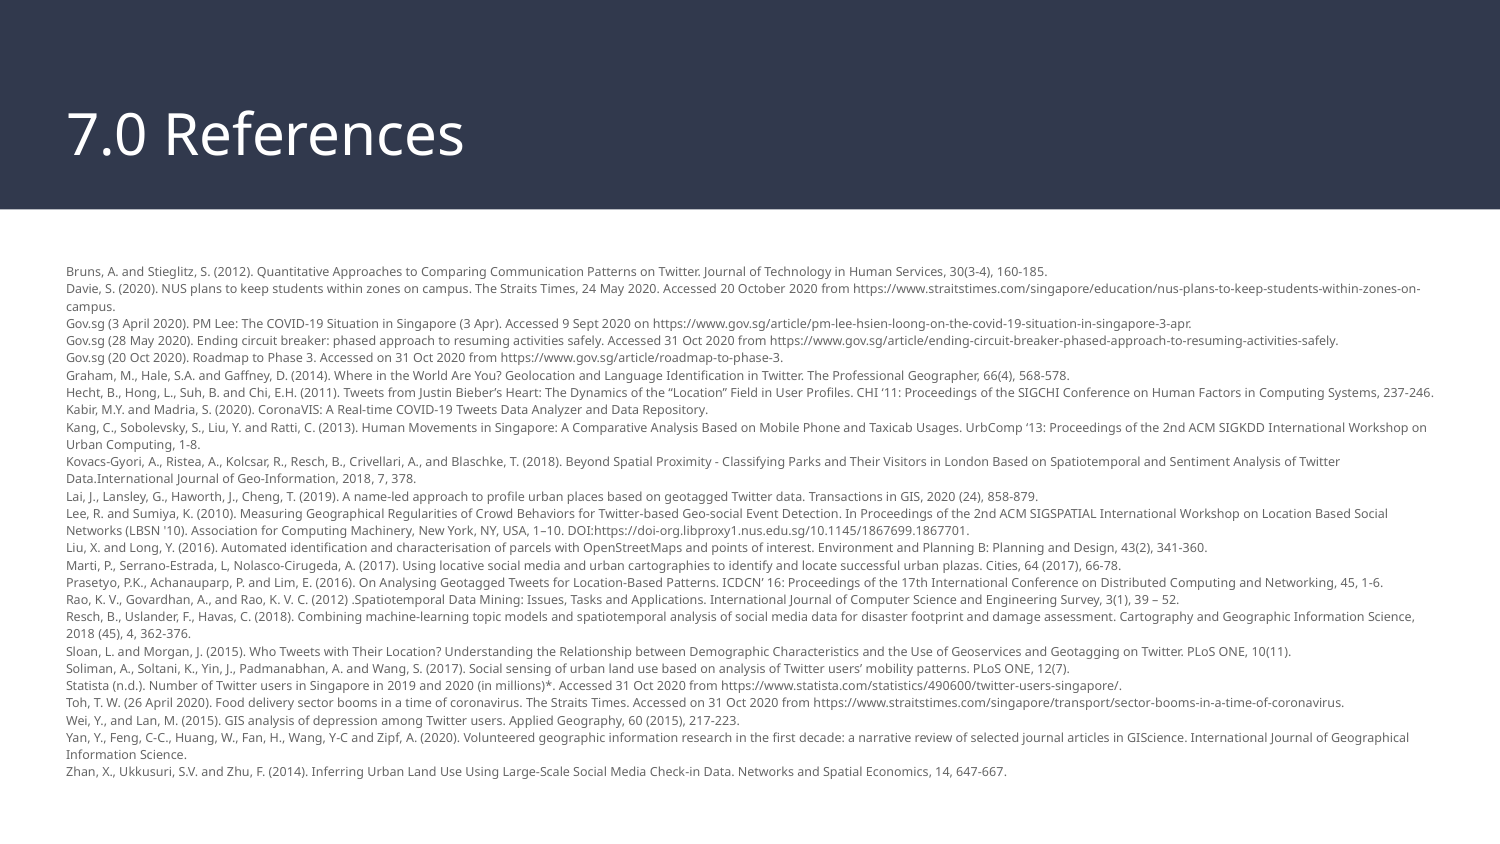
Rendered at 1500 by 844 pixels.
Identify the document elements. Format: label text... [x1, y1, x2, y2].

title 7.0 References [51, 82, 1449, 185]
list Bruns, A. and Stieglitz, S. (2012). Quantitative Approaches to Comparing Communication Patterns on Twitter. Journal of Technology in Human Services, 30(3-4), 160-185. Davie, S. (2020). NUS plans to keep students within zones on campus. The Straits Times, 24 May 2020. Accessed 20 October 2020 from https://www.straitstimes.com/singapore/education/nus-plans-to-keep-students-within-zones-on-campus. Gov.sg (3 April 2020). PM Lee: The COVID-19 Situation in Singapore (3 Apr). Accessed 9 Sept 2020 on https://www.gov.sg/article/pm-lee-hsien-loong-on-the-covid-19-situation-in-singapore-3-apr. Gov.sg (28 May 2020). Ending circuit breaker: phased approach to resuming activities safely. Accessed 31 Oct 2020 from https://www.gov.sg/article/ending-circuit-breaker-phased-approach-to-resuming-activities-safely. Gov.sg (20 Oct 2020). Roadmap to Phase 3. Accessed on 31 Oct 2020 from https://www.gov.sg/article/roadmap-to-phase-3. Graham, M., Hale, S.A. and Gaffney, D. (2014). Where in the World Are You? Geolocation and Language Identification in Twitter. The Professional Geographer, 66(4), 568-578. Hecht, B., Hong, L., Suh, B. and Chi, E.H. (2011). Tweets from Justin Bieber’s Heart: The Dynamics of the “Location” Field in User Profiles. CHI ‘11: Proceedings of the SIGCHI Conference on Human Factors in Computing Systems, 237-246. Kabir, M.Y. and Madria, S. (2020). CoronaVIS: A Real-time COVID-19 Tweets Data Analyzer and Data Repository. Kang, C., Sobolevsky, S., Liu, Y. and Ratti, C. (2013). Human Movements in Singapore: A Comparative Analysis Based on Mobile Phone and Taxicab Usages. UrbComp ‘13: Proceedings of the 2nd ACM SIGKDD International Workshop on Urban Computing, 1-8. Kovacs-Gyori, A., Ristea, A., Kolcsar, R., Resch, B., Crivellari, A., and Blaschke, T. (2018). Beyond Spatial Proximity - Classifying Parks and Their Visitors in London Based on Spatiotemporal and Sentiment Analysis of Twitter Data.International Journal of Geo-Information, 2018, 7, 378. Lai, J., Lansley, G., Haworth, J., Cheng, T. (2019). A name-led approach to profile urban places based on geotagged Twitter data. Transactions in GIS, 2020 (24), 858-879. Lee, R. and Sumiya, K. (2010). Measuring Geographical Regularities of Crowd Behaviors for Twitter-based Geo-social Event Detection. In Proceedings of the 2nd ACM SIGSPATIAL International Workshop on Location Based Social Networks (LBSN '10). Association for Computing Machinery, New York, NY, USA, 1–10. DOI:https://doi-org.libproxy1.nus.edu.sg/10.1145/1867699.1867701. Liu, X. and Long, Y. (2016). Automated identification and characterisation of parcels with OpenStreetMaps and points of interest. Environment and Planning B: Planning and Design, 43(2), 341-360. Marti, P., Serrano-Estrada, L, Nolasco-Cirugeda, A. (2017). Using locative social media and urban cartographies to identify and locate successful urban plazas. Cities, 64 (2017), 66-78. Prasetyo, P.K., Achanauparp, P. and Lim, E. (2016). On Analysing Geotagged Tweets for Location-Based Patterns. ICDCN’ 16: Proceedings of the 17th International Conference on Distributed Computing and Networking, 45, 1-6. Rao, K. V., Govardhan, A., and Rao, K. V. C. (2012) .Spatiotemporal Data Mining: Issues, Tasks and Applications. International Journal of Computer Science and Engineering Survey, 3(1), 39 – 52. Resch, B., Uslander, F., Havas, C. (2018). Combining machine-learning topic models and spatiotemporal analysis of social media data for disaster footprint and damage assessment. Cartography and Geographic Information Science, 2018 (45), 4, 362-376. Sloan, L. and Morgan, J. (2015). Who Tweets with Their Location? Understanding the Relationship between Demographic Characteristics and the Use of Geoservices and Geotagging on Twitter. PLoS ONE, 10(11). Soliman, A., Soltani, K., Yin, J., Padmanabhan, A. and Wang, S. (2017). Social sensing of urban land use based on analysis of Twitter users’ mobility patterns. PLoS ONE, 12(7). Statista (n.d.). Number of Twitter users in Singapore in 2019 and 2020 (in millions)*. Accessed 31 Oct 2020 from https://www.statista.com/statistics/490600/twitter-users-singapore/. Toh, T. W. (26 April 2020). Food delivery sector booms in a time of coronavirus. The Straits Times. Accessed on 31 Oct 2020 from https://www.straitstimes.com/singapore/transport/sector-booms-in-a-time-of-coronavirus. Wei, Y., and Lan, M. (2015). GIS analysis of depression among Twitter users. Applied Geography, 60 (2015), 217-223. Yan, Y., Feng, C-C., Huang, W., Fan, H., Wang, Y-C and Zipf, A. (2020). Volunteered geographic information research in the first decade: a narrative review of selected journal articles in GIScience. International Journal of Geographical Information Science. Zhan, X., Ukkusuri, S.V. and Zhu, F. (2014). Inferring Urban Land Use Using Large-Scale Social Media Check-in Data. Networks and Spatial Economics, 14, 647-667. [51, 247, 1449, 752]
